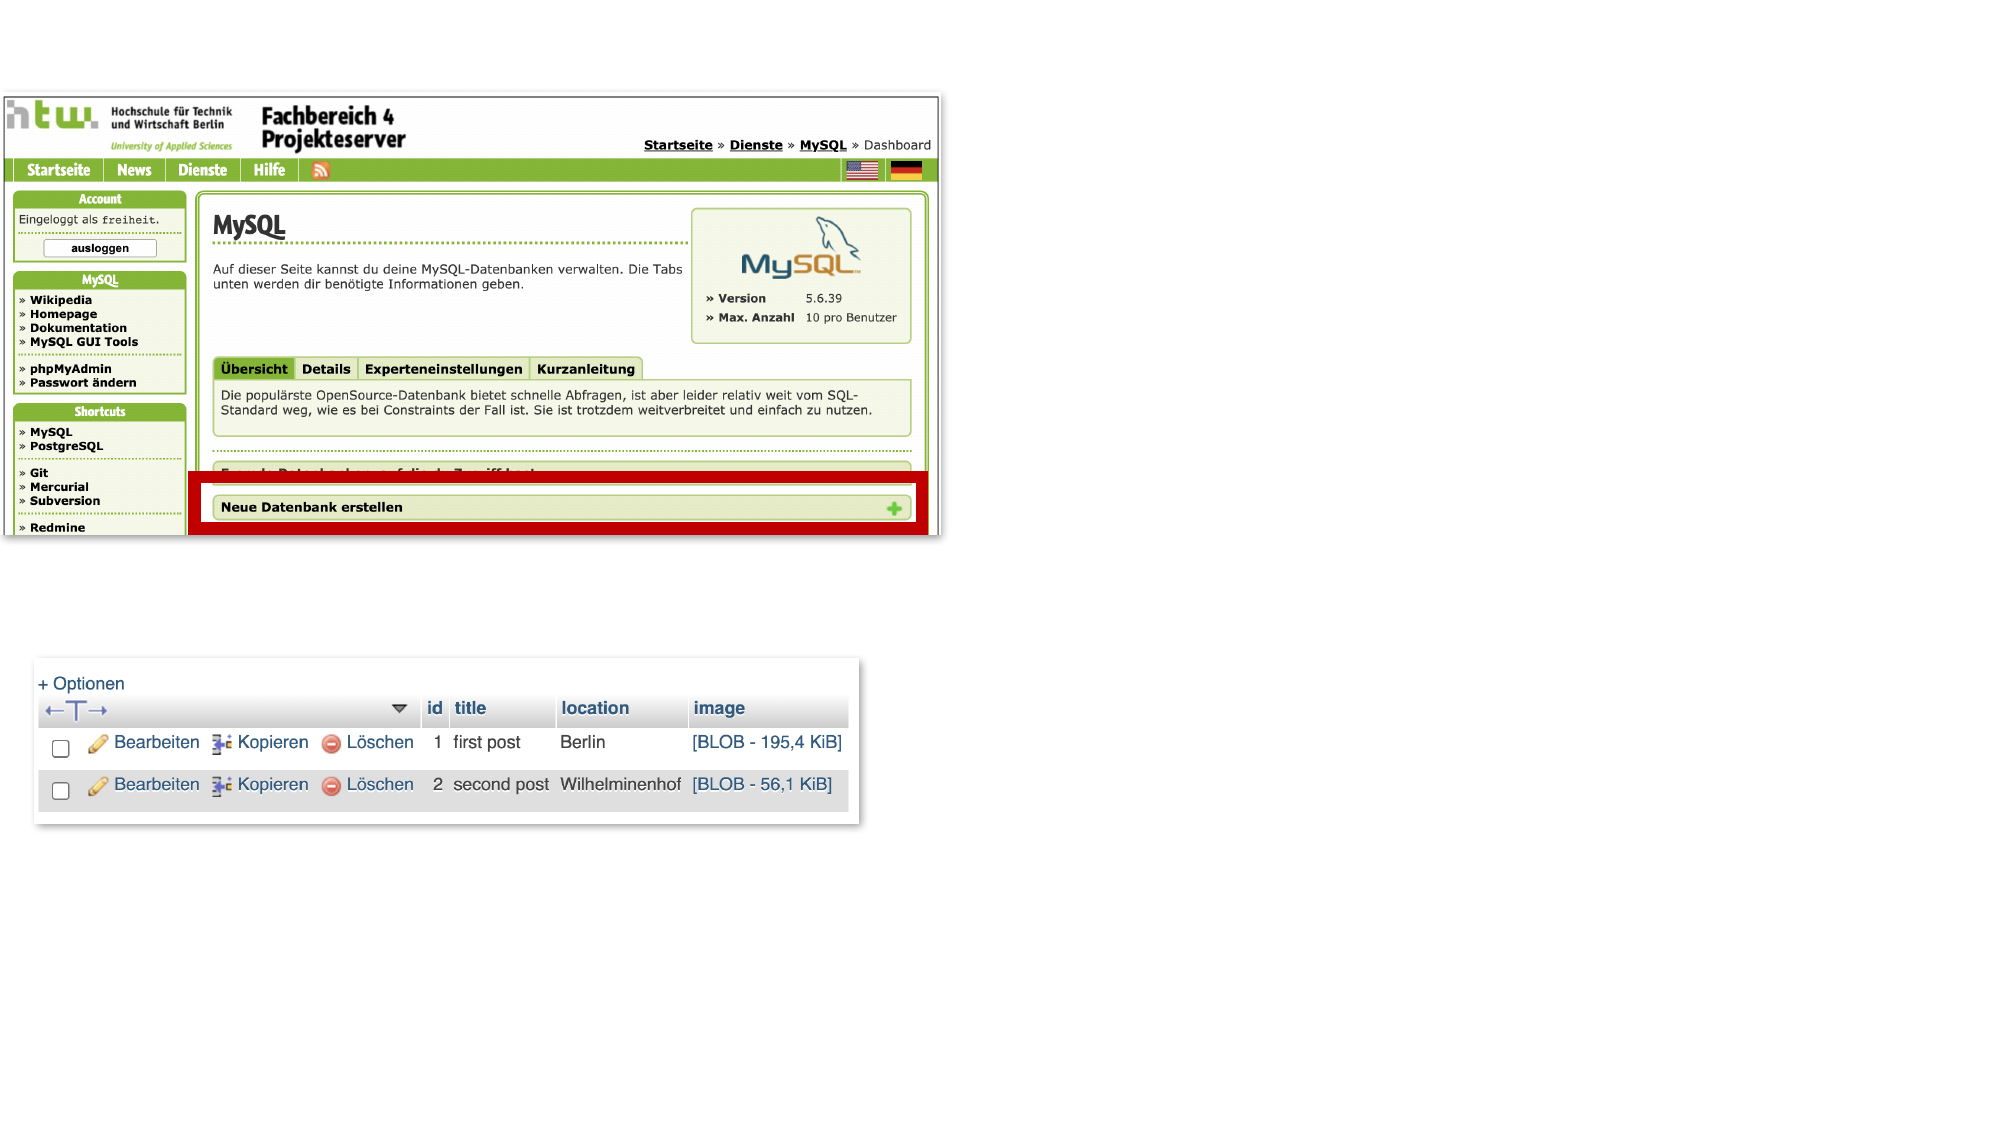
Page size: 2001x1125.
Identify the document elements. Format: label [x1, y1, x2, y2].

picture [33, 658, 859, 824]
picture [0, 92, 941, 535]
